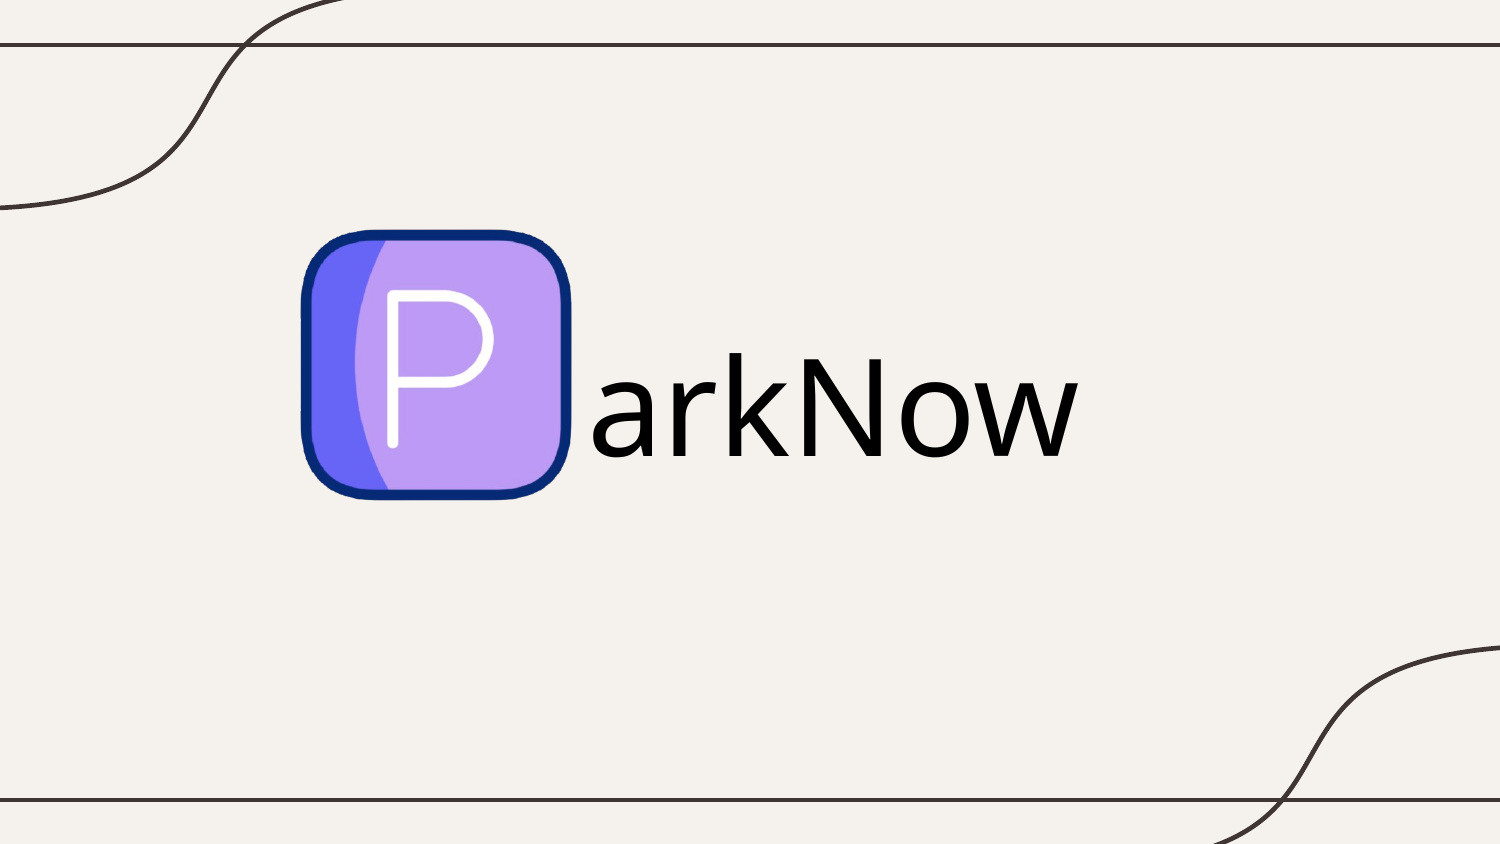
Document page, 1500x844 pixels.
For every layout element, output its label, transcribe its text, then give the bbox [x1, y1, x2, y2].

picture [263, 192, 608, 537]
title arkNow [273, 161, 1394, 499]
